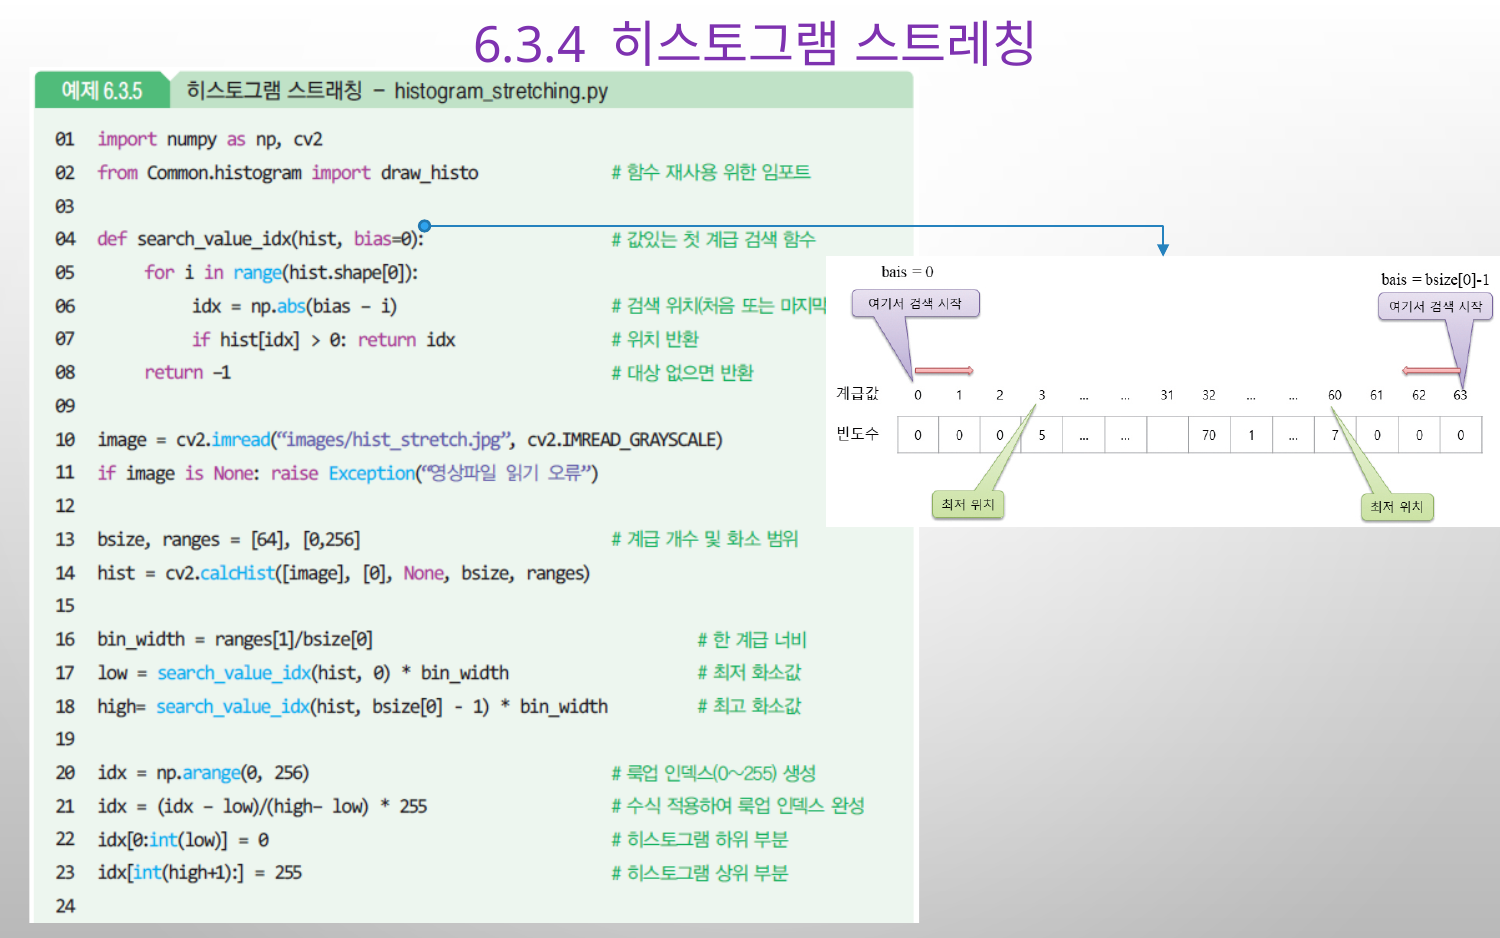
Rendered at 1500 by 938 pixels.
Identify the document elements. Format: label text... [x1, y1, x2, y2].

title 6.3.4 히스토그램 스트레칭 [53, 3, 1459, 89]
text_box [429, 225, 1164, 257]
picture [0, 0, 1500, 938]
